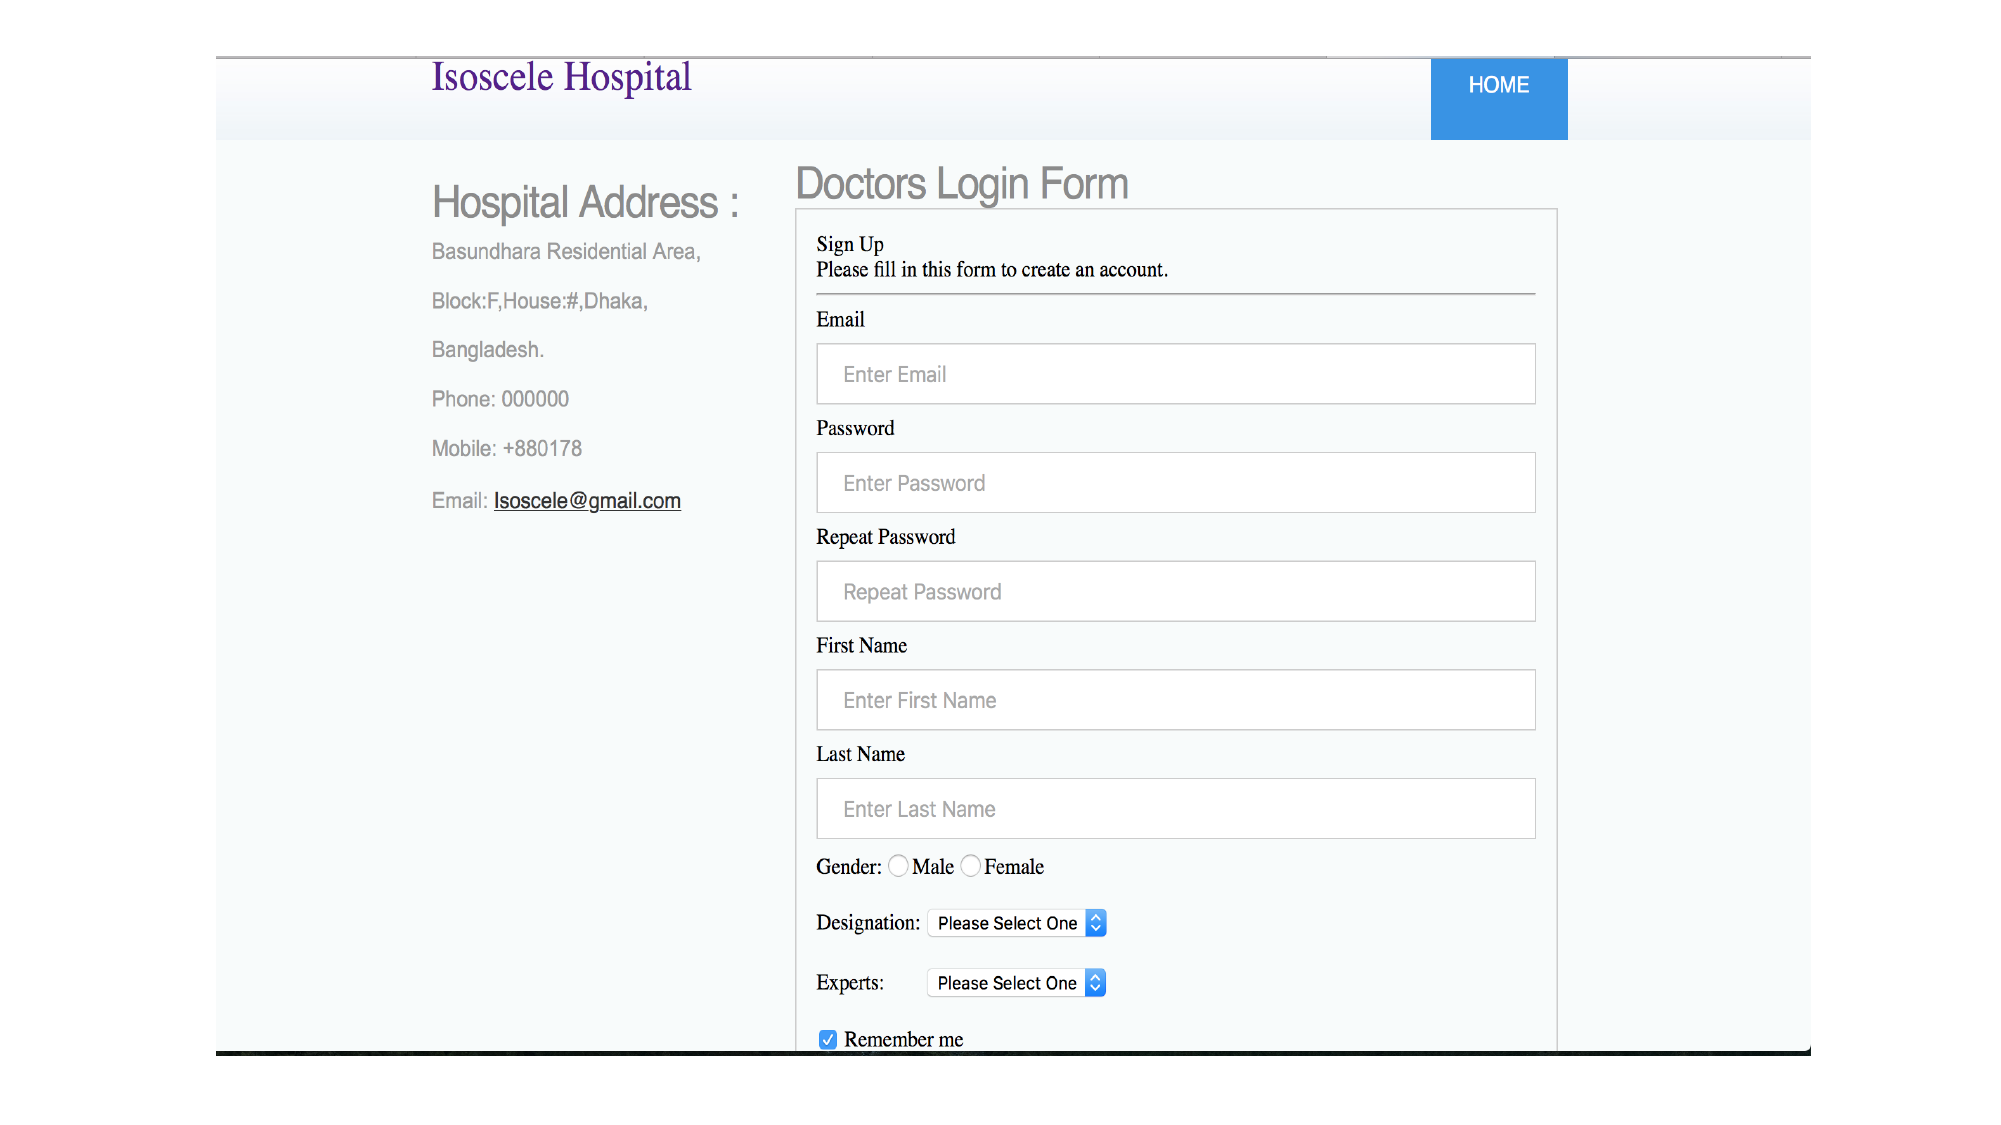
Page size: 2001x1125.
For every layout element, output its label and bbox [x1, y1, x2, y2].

list [216, 56, 1811, 1056]
